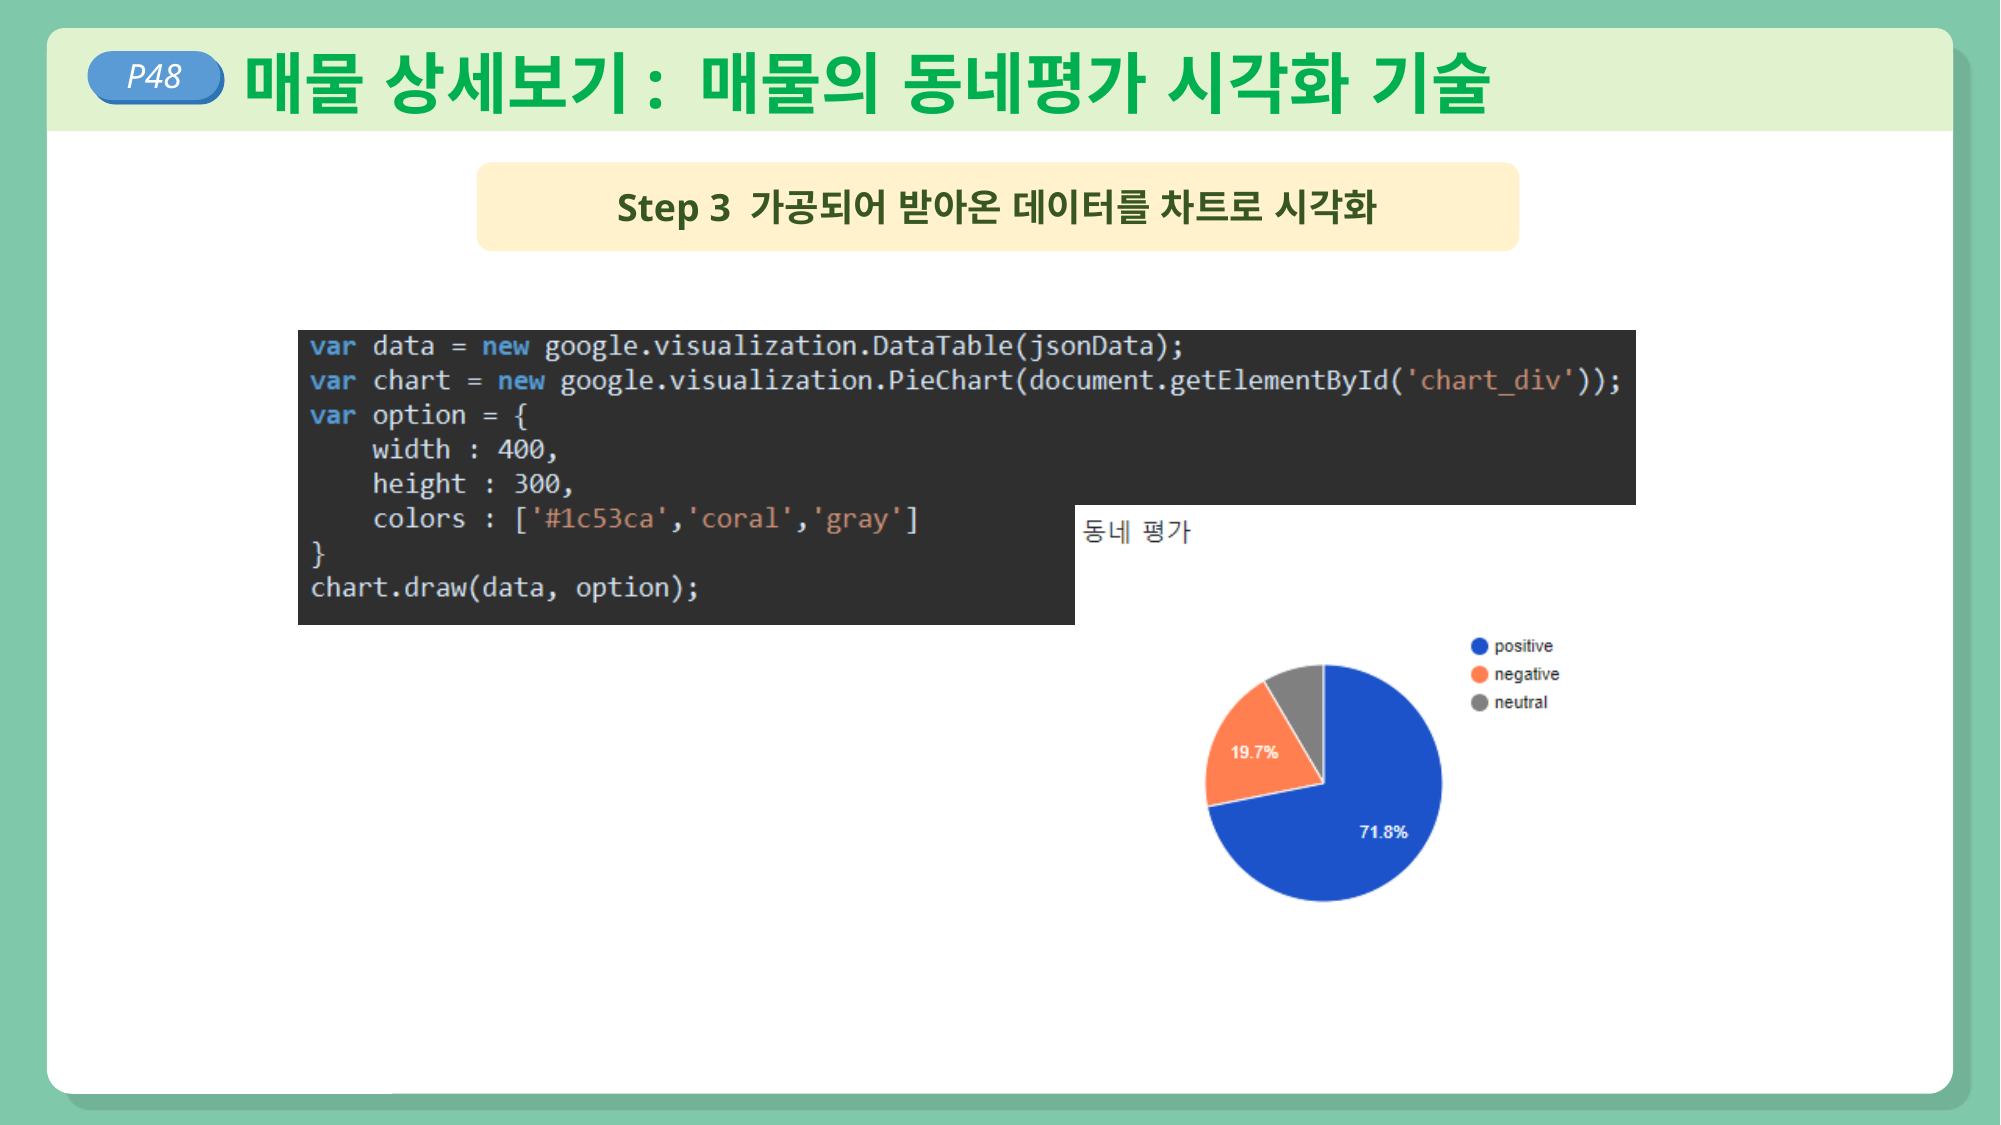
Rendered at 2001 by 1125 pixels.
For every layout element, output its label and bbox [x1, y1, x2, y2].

text_box [46, 28, 1954, 1094]
picture [298, 330, 1697, 987]
